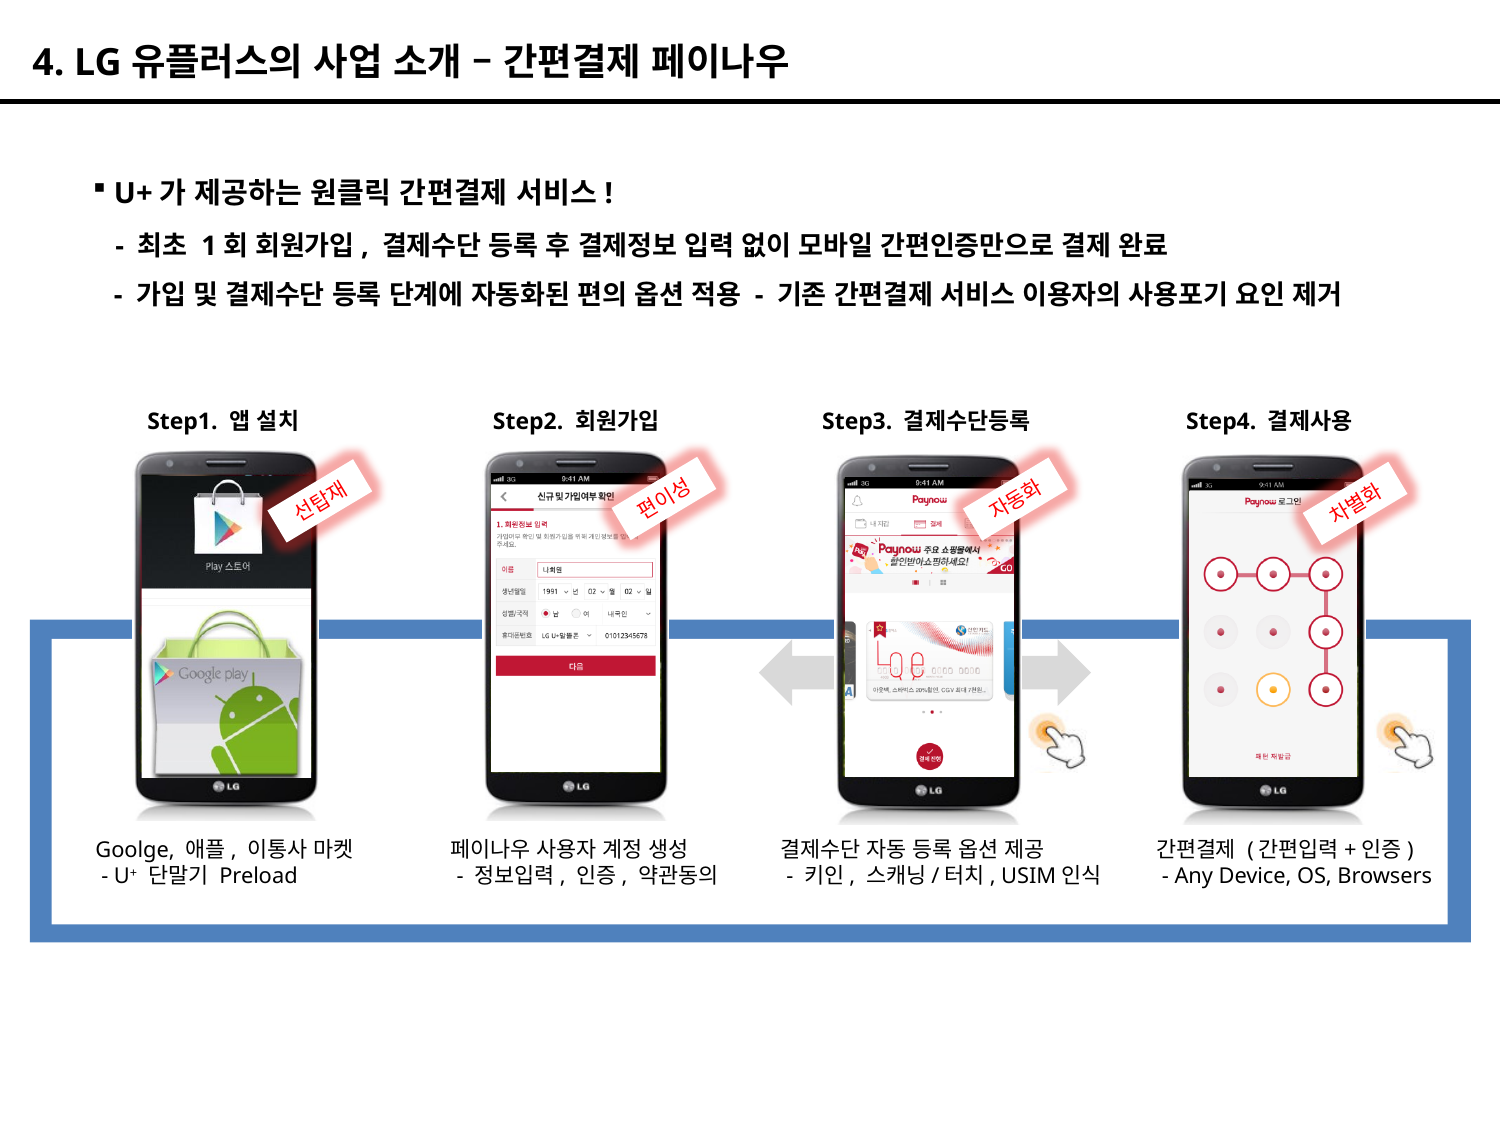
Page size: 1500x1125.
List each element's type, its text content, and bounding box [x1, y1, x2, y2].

picture [1374, 709, 1441, 774]
text_box 편이성 [674, 454, 719, 517]
text_box U+가 제공하는 원클릭 간편결제 서비스! - 최초 1회 회원가입, 결제수단 등록 후 결제정보 입력 없이 모바일 간편인증만으로 결제 완료 - 가입 및 결제수단 등록 단계에 자동화된 편의 옵션 적용 - 기존 간편결제 서비스 이용자의 사용포기 요인 제거 [78, 149, 1357, 318]
picture [1178, 454, 1366, 825]
text_box Step4. 결제사용 [1171, 399, 1368, 442]
text_box 차별화 [1371, 459, 1410, 519]
text_box Step3. 결제수단등록 [807, 399, 1047, 442]
picture [834, 454, 1022, 825]
text_box 4. LG유플러스의 사업 소개 – 간편결제 페이나우 [17, 30, 904, 91]
text_box 자동화 [1027, 455, 1070, 517]
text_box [29, 619, 1472, 943]
text_box Step2. 회원가입 [478, 399, 675, 442]
picture [1026, 709, 1093, 774]
picture [481, 450, 669, 821]
text_box Step1. 앱 설치 [132, 399, 315, 442]
picture [132, 450, 319, 821]
text_box 선탑재 [323, 457, 375, 524]
